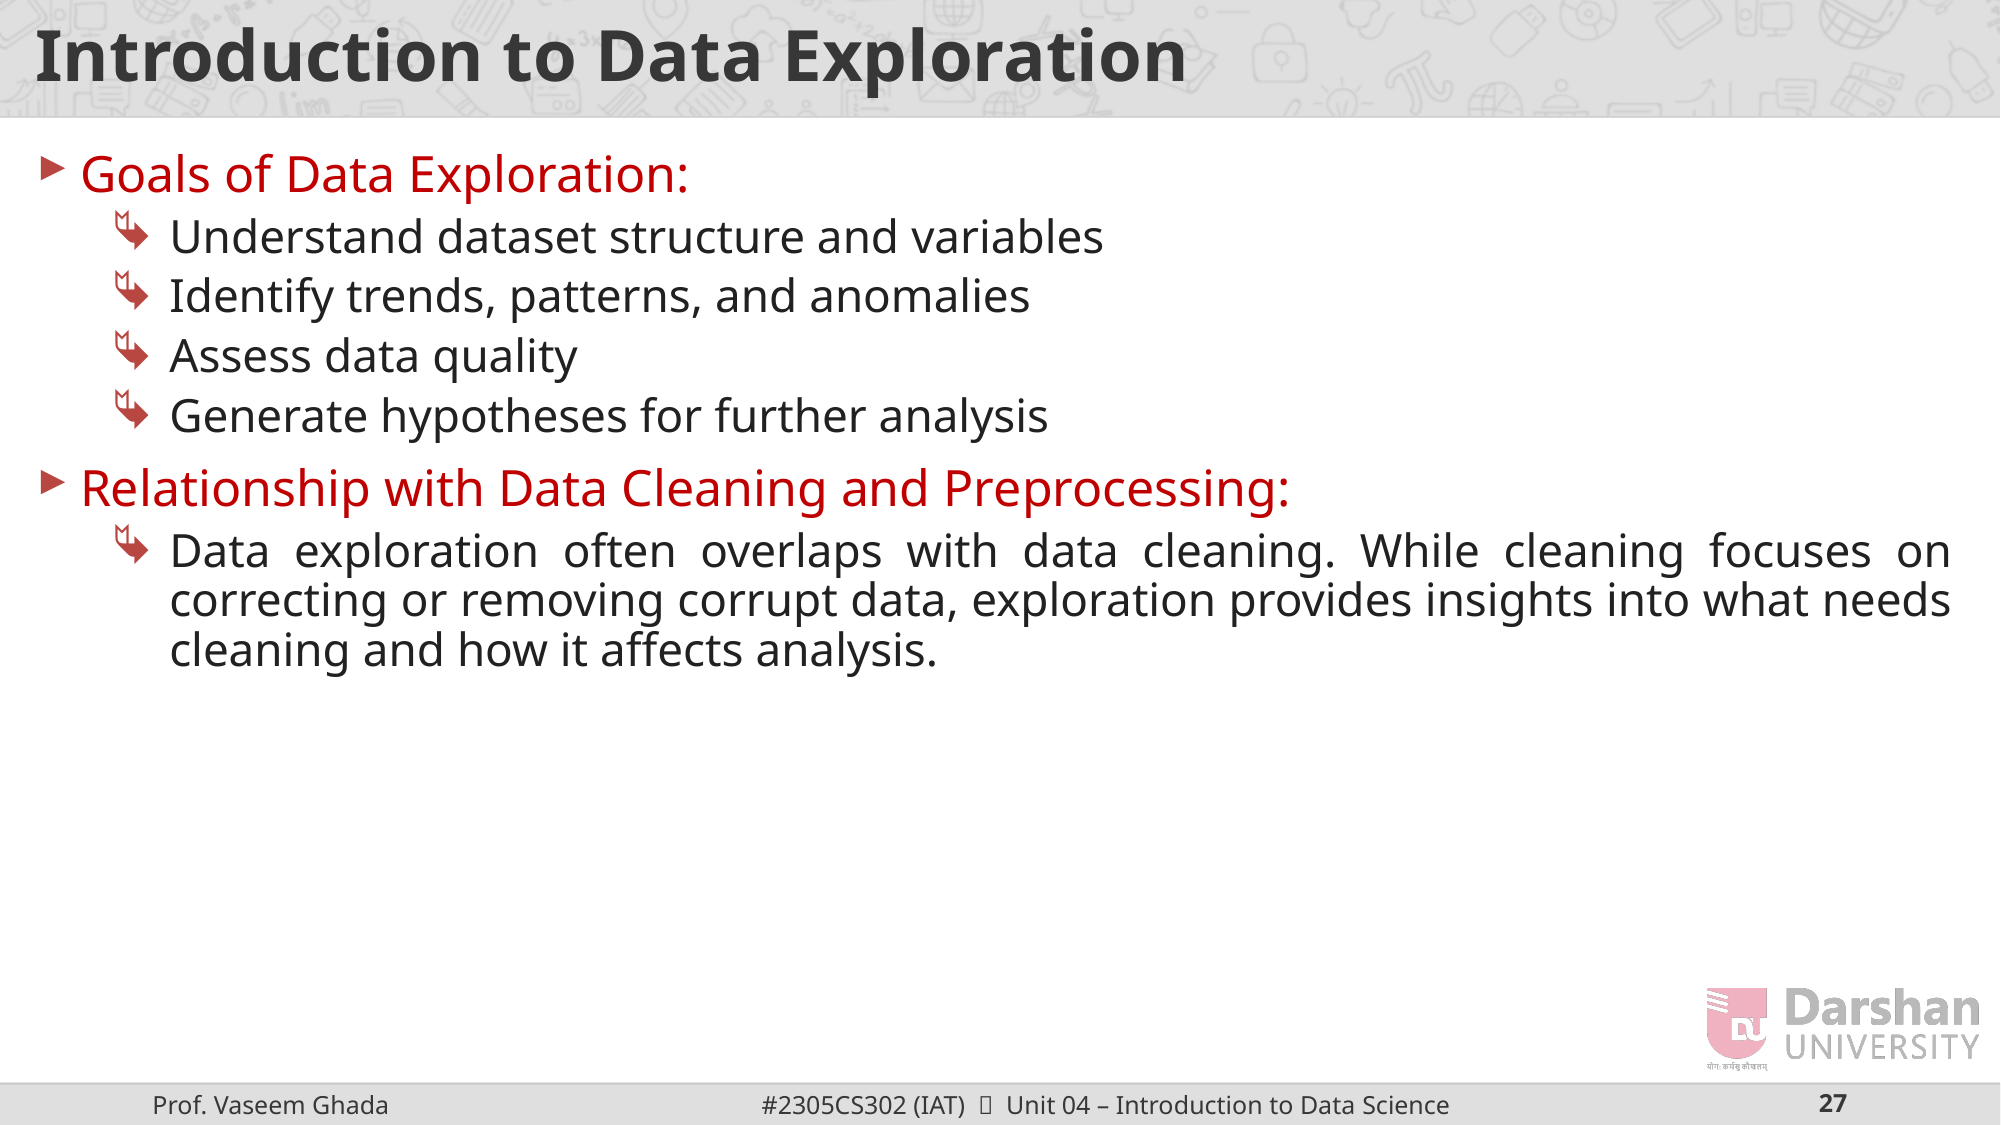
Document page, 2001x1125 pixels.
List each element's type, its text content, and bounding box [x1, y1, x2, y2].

picture [1707, 988, 1979, 1071]
list Goals of Data Exploration: Understand dataset structure and variables Identify trends, patterns, and anomalies Assess data quality Generate hypotheses for further analysis Relationship with Data Cleaning and Preprocessing: Data exploration often overlaps with data cleaning. While cleaning focuses on correcting or removing corrupt data, exploration provides insights into what needs cleaning and how it affects analysis. [21, 141, 1969, 1059]
title Introduction to Data Exploration [0, 0, 2000, 117]
